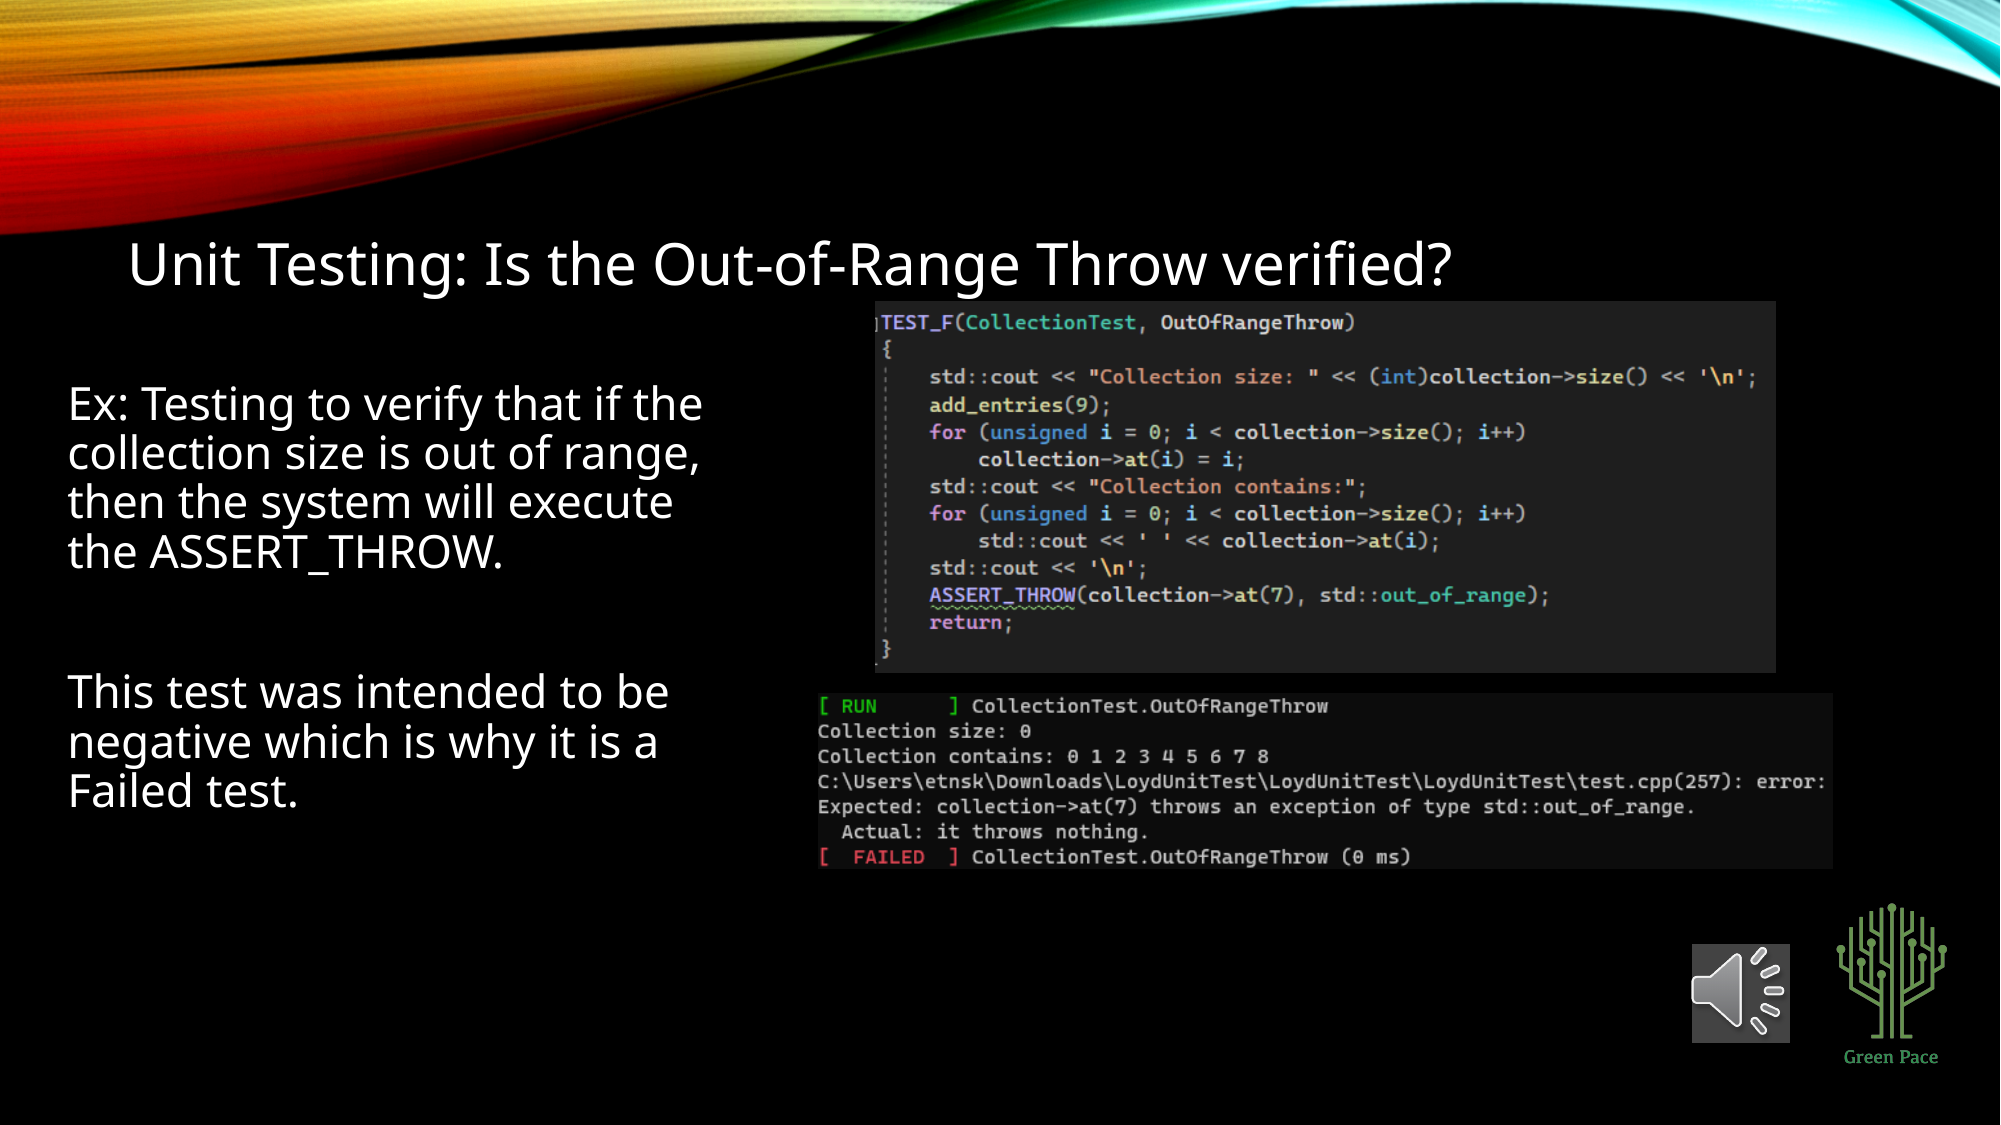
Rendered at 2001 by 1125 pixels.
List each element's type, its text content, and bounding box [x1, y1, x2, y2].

picture [0, 0, 2000, 237]
picture [1690, 943, 1791, 1044]
picture [1817, 892, 1964, 1082]
picture [818, 693, 1833, 870]
title Unit Testing: Is the Out-of-Range Throw verified? [112, 160, 1900, 374]
list Ex: Testing to verify that if the collection size is out of range, then the system will execute the ASSERT_THROW. This test was intended to be negative which is why it is a Failed test. [52, 373, 767, 916]
picture [875, 301, 1776, 674]
